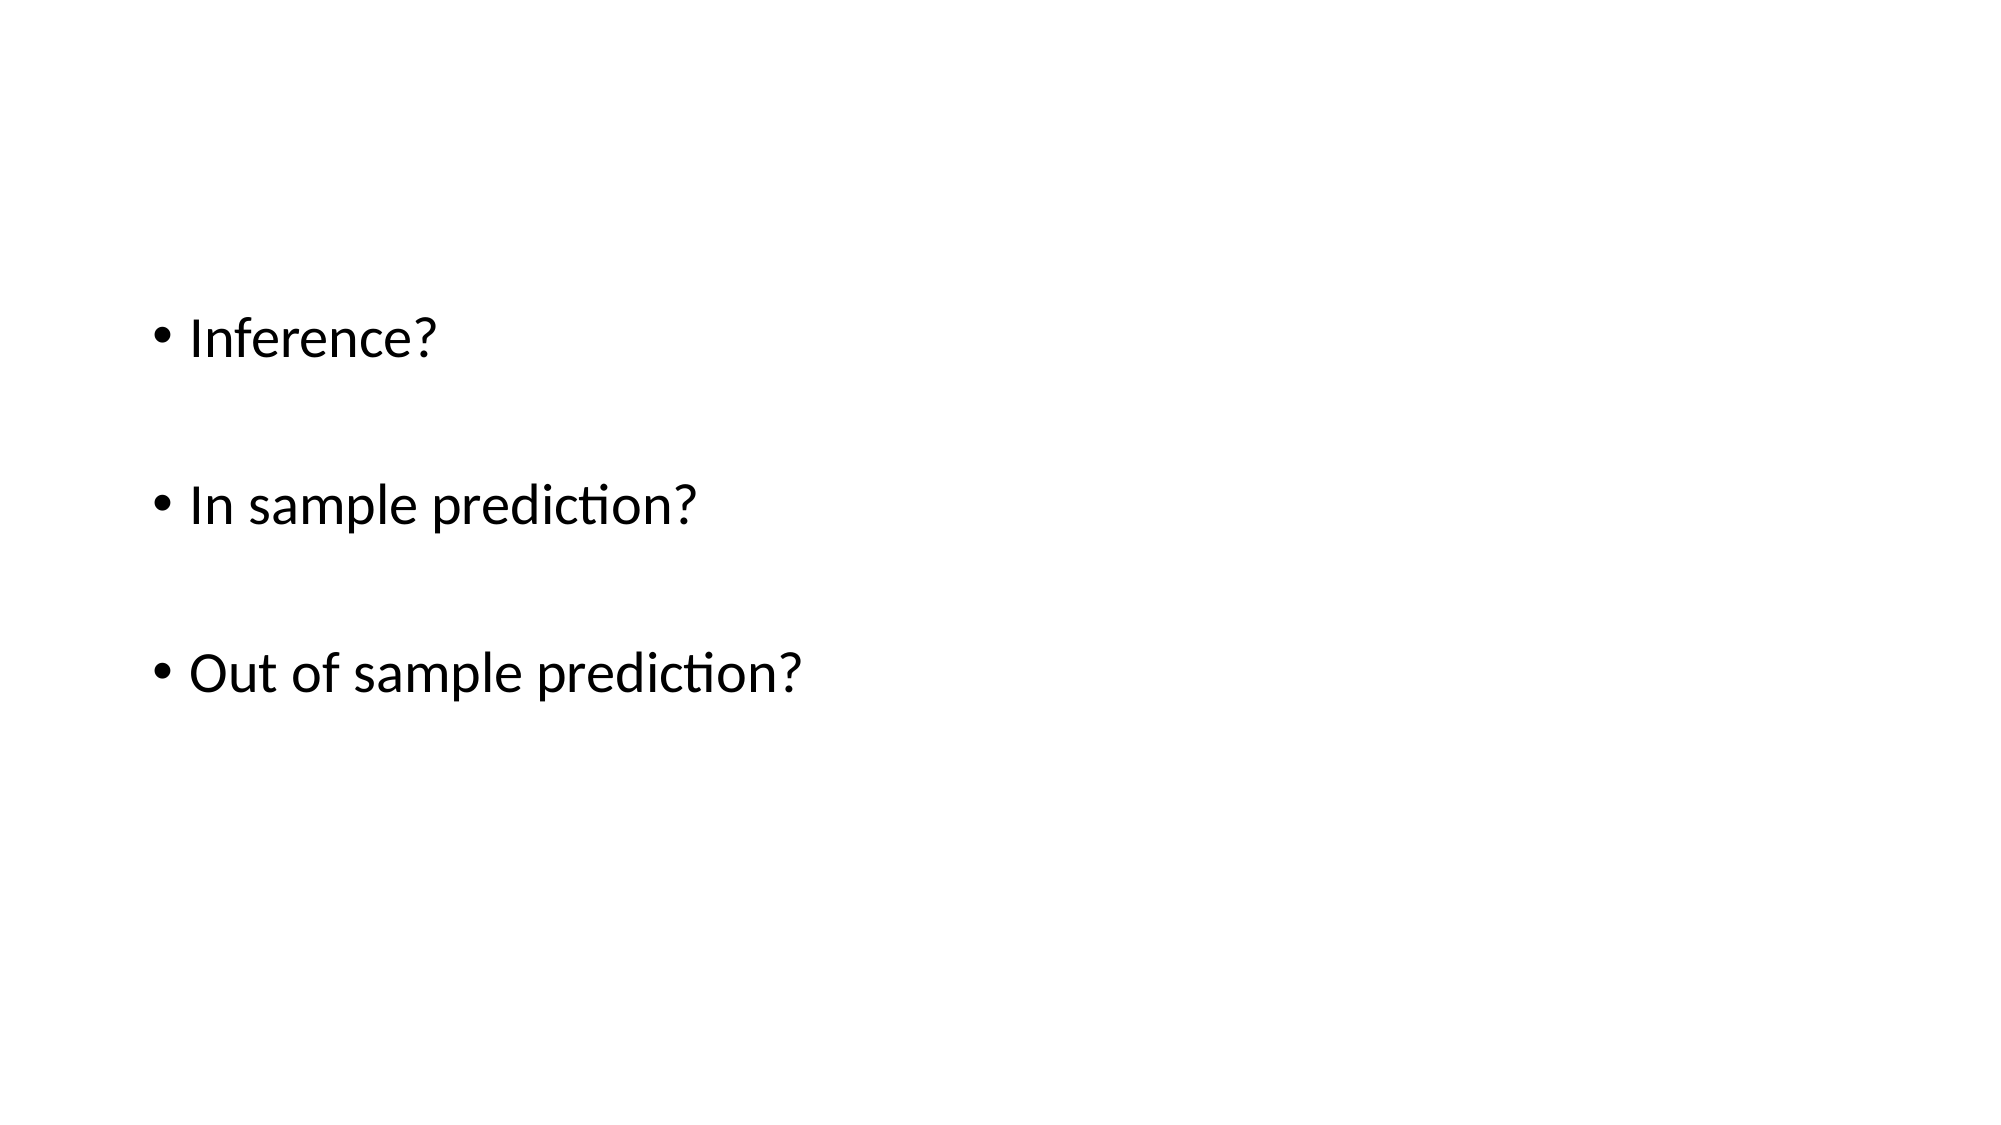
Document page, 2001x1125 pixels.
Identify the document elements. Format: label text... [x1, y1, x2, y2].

list Inference? In sample prediction? Out of sample prediction? [137, 299, 1863, 1014]
